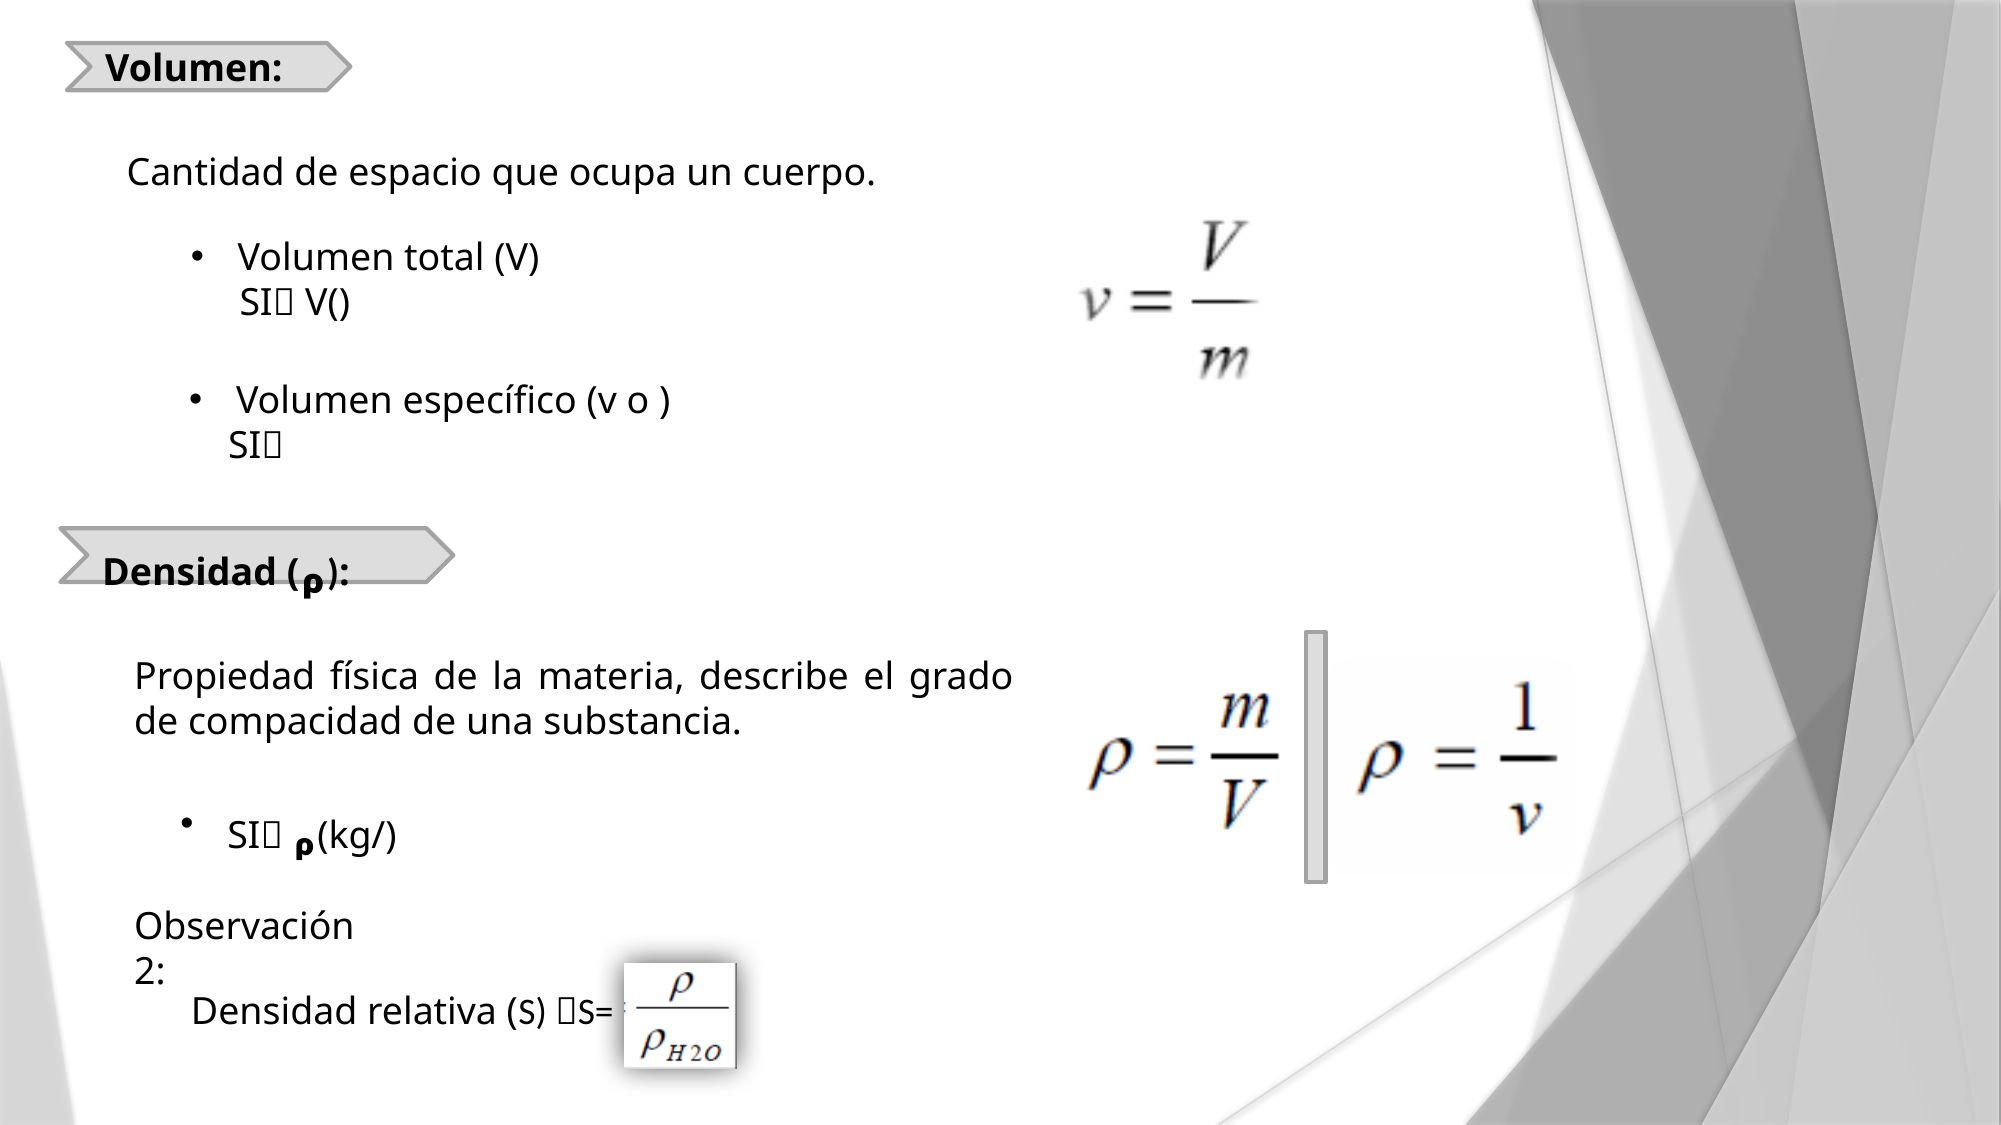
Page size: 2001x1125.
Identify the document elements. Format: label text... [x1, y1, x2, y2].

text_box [119, 631, 1577, 883]
picture [1069, 203, 1269, 391]
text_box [119, 894, 738, 1069]
text_box Densidad (ᵨ): [58, 526, 456, 585]
text_box Cantidad de espacio que ocupa un cuerpo. [111, 140, 1048, 201]
text_box Volumen: [64, 40, 353, 93]
